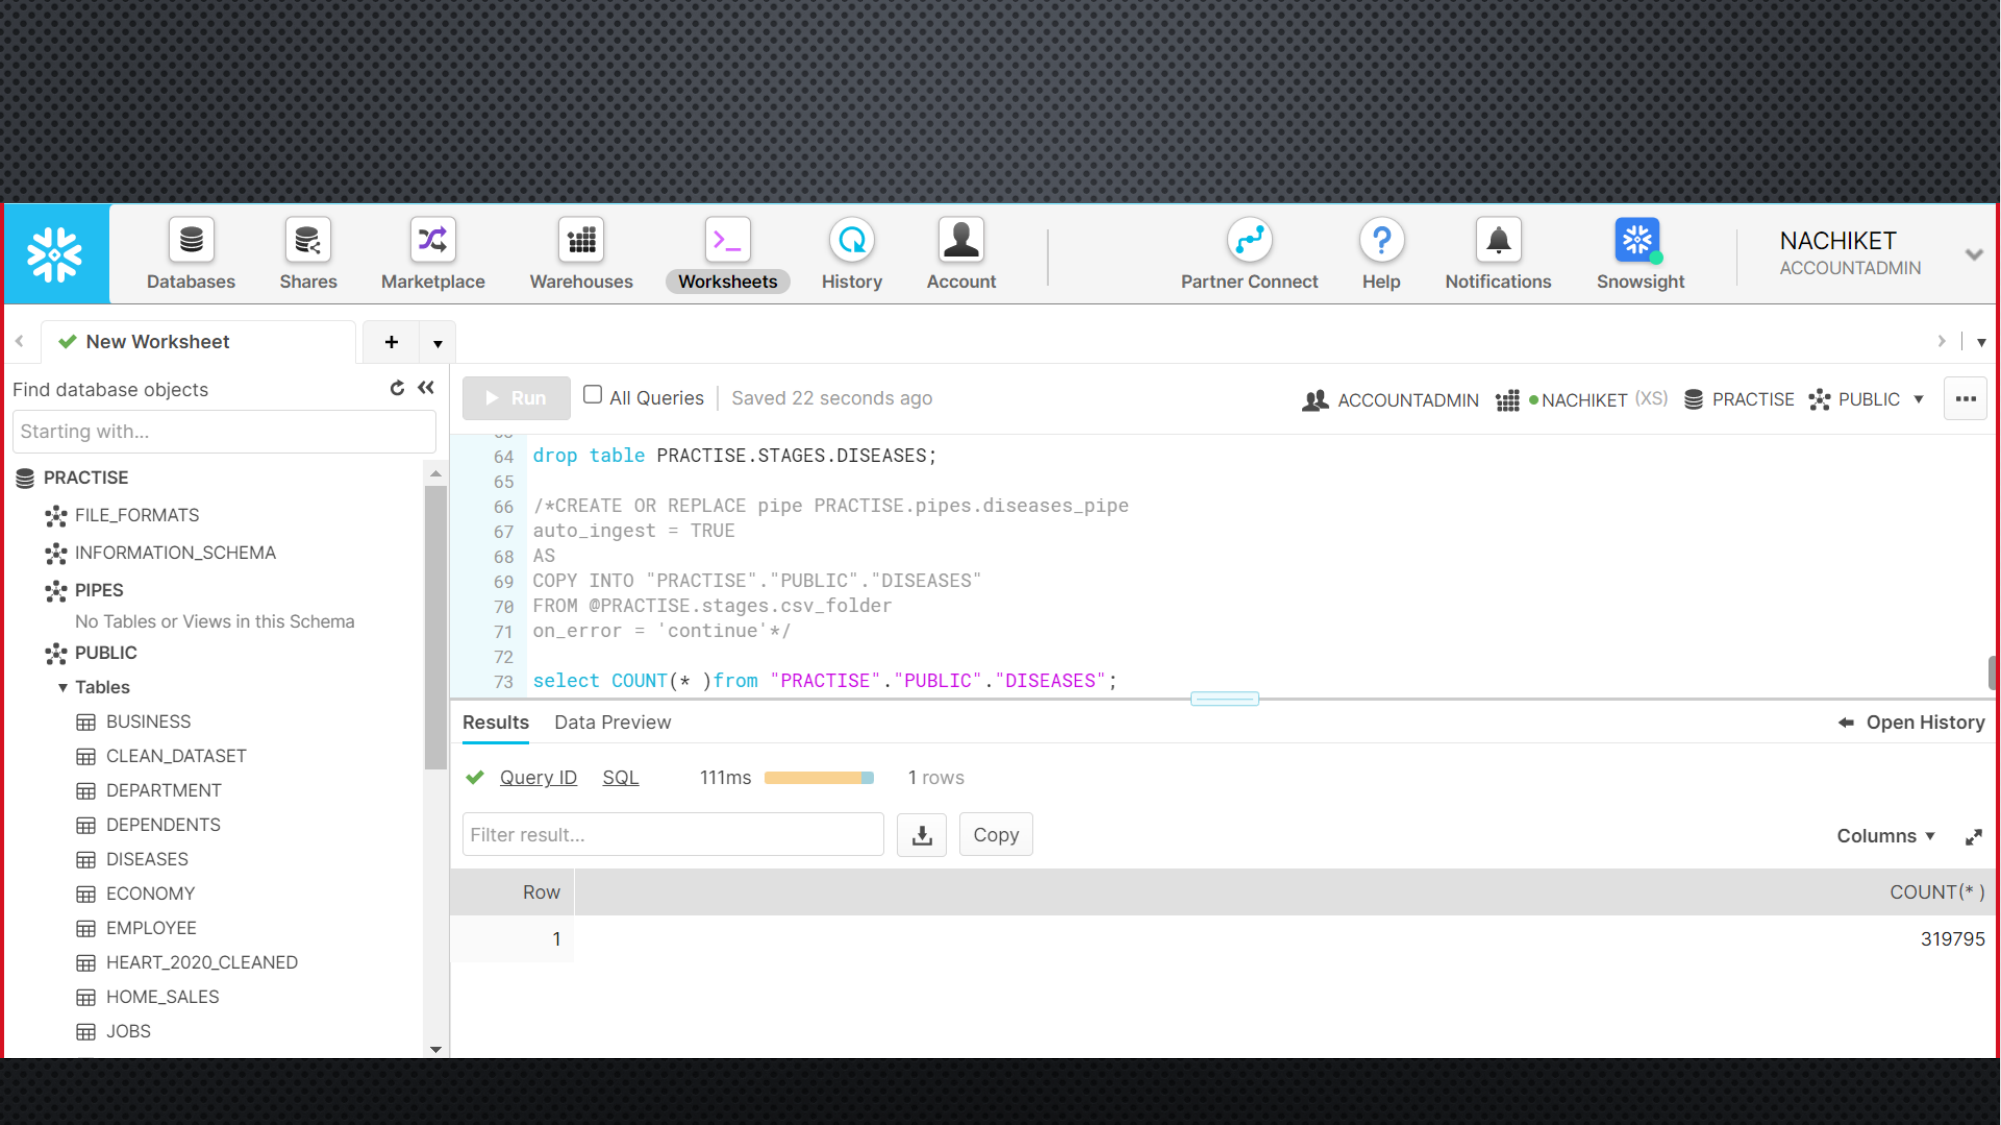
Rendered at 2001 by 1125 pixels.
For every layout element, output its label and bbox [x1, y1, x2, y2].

picture [0, 203, 2000, 1059]
